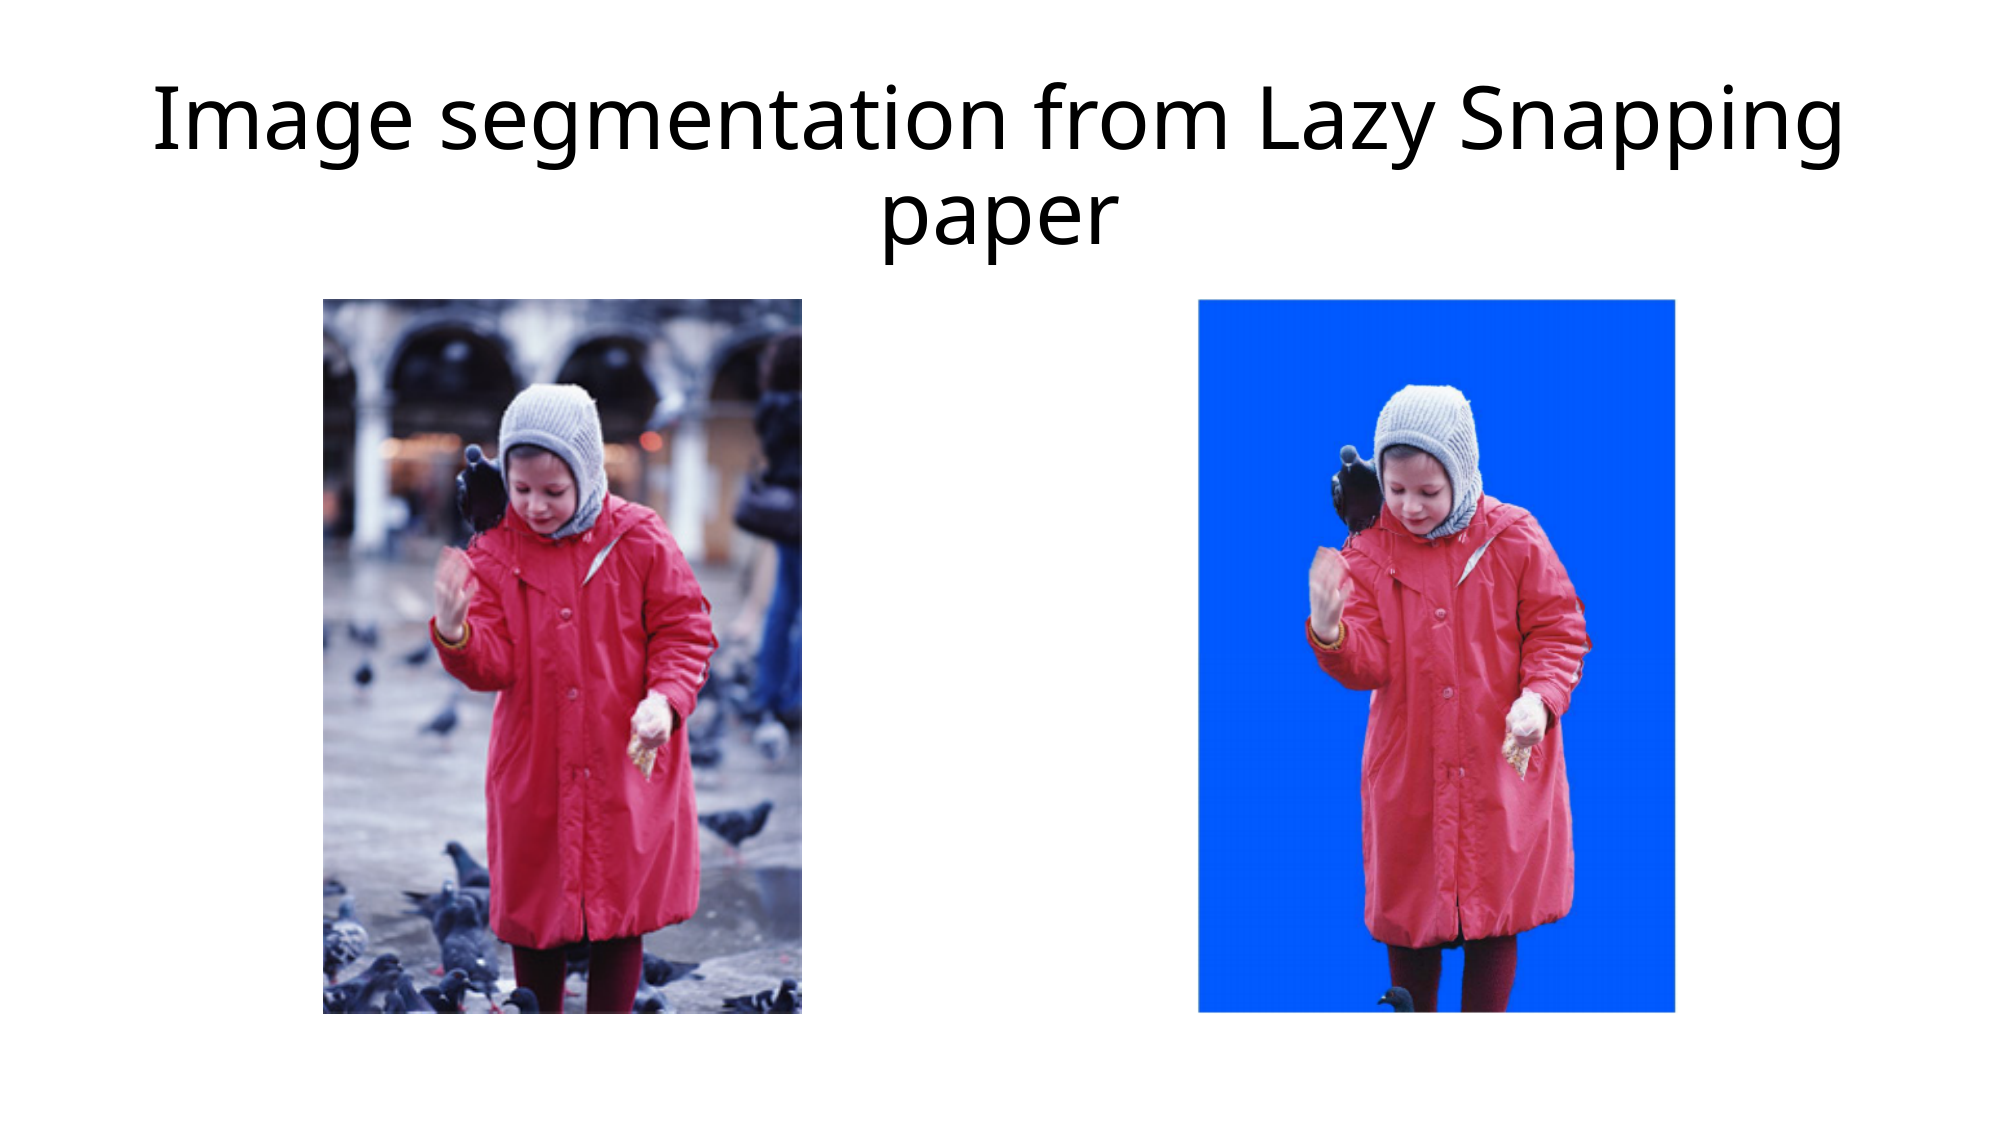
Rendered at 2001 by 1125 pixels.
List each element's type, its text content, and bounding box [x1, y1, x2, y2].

title Image segmentation from Lazy Snapping paper [137, 59, 1863, 278]
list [1197, 299, 1678, 1014]
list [323, 299, 802, 1014]
